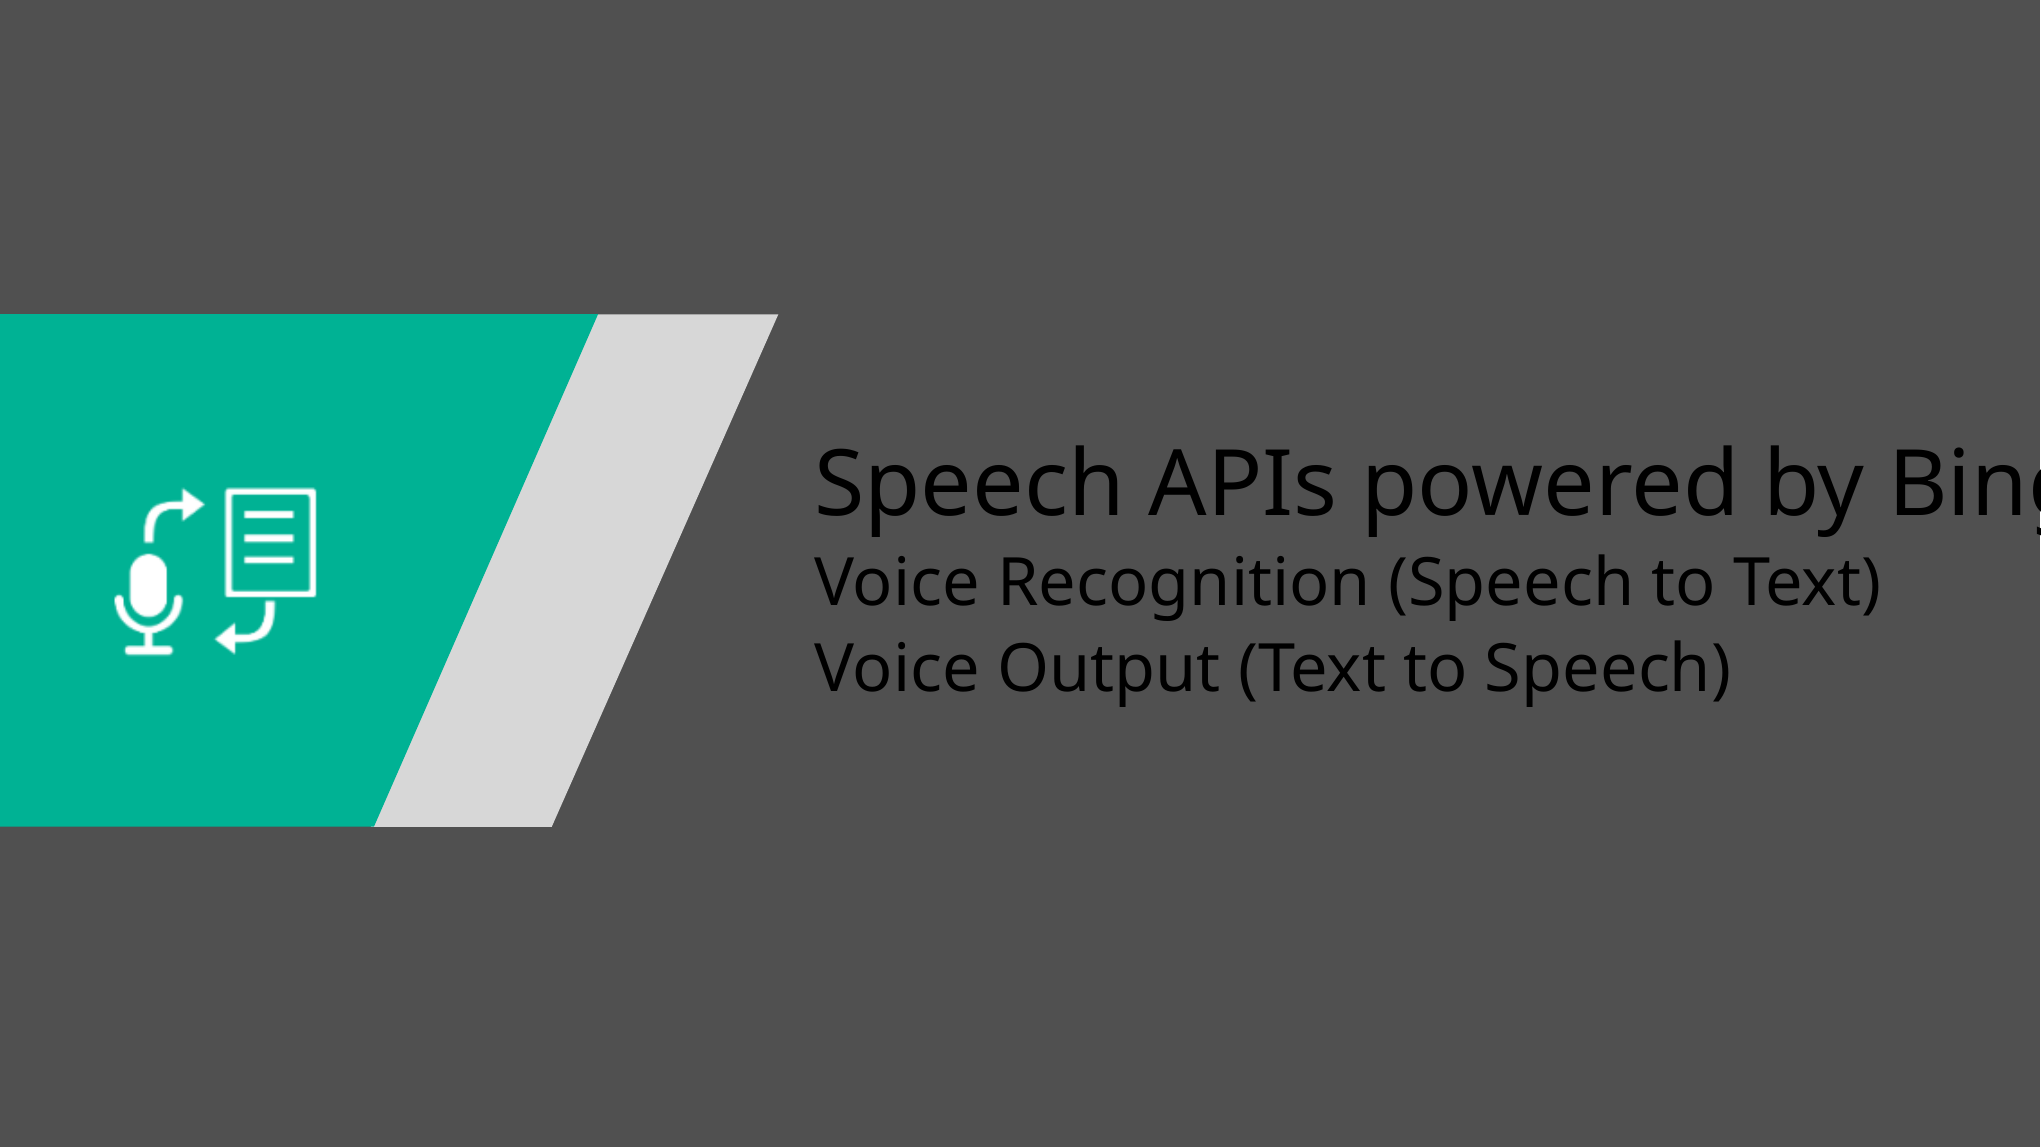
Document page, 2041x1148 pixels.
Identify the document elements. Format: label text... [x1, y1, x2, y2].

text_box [0, 314, 599, 827]
text_box [599, 314, 779, 720]
list Speech APIs powered by Bing Voice Recognition (Speech to Text) Voice Output (Text to Speech) [790, 421, 2041, 739]
